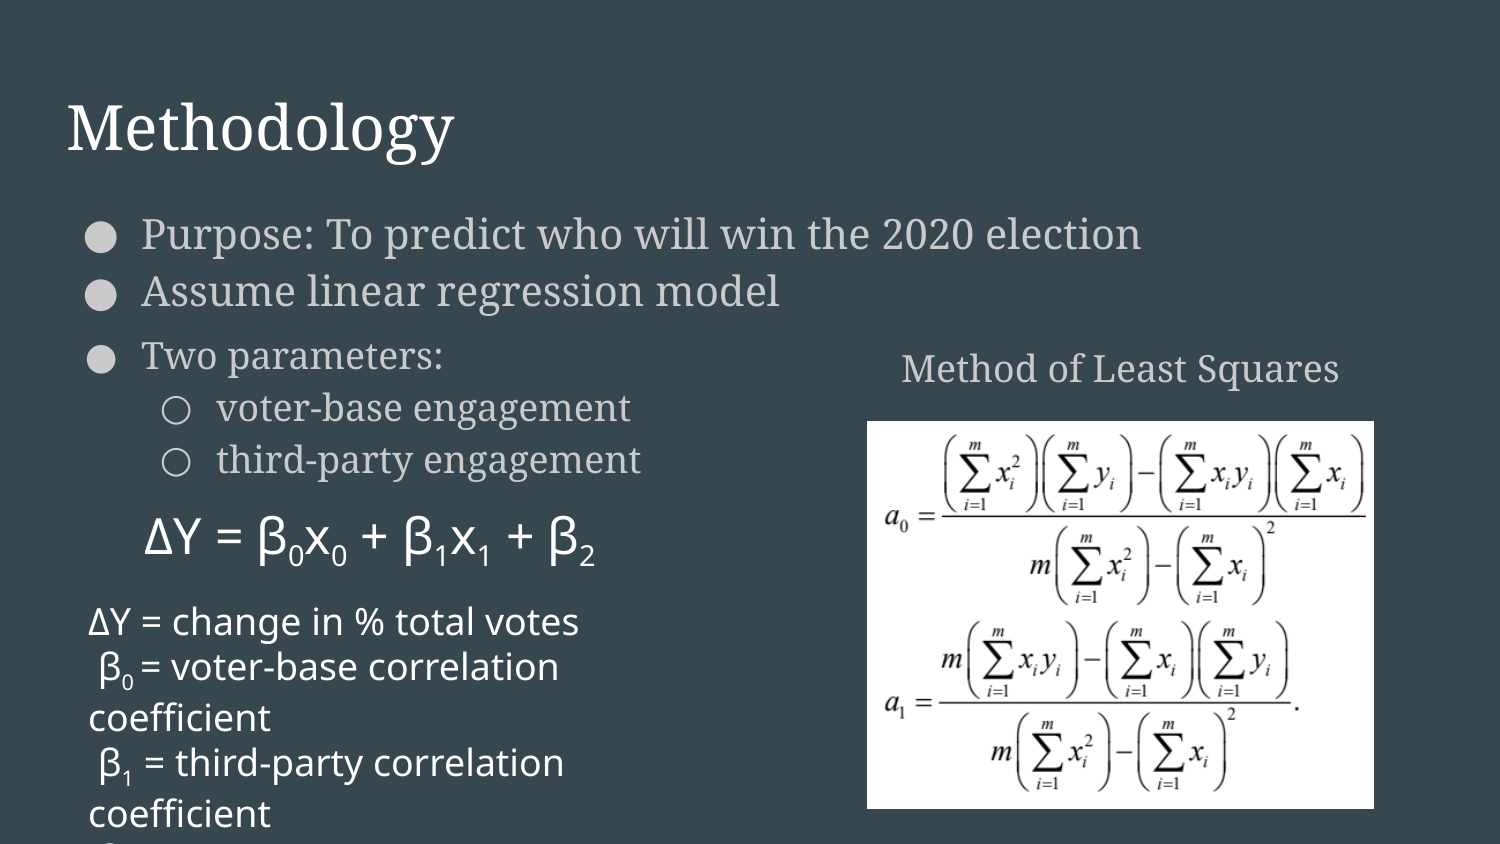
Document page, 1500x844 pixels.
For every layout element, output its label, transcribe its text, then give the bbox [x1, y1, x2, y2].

list Two parameters: voter-base engagement third-party engagement [51, 310, 708, 814]
picture [867, 421, 1375, 809]
text_box ΔY = change in % total votes β0 = voter-base correlation coefficient β1 = third-party correlation coefficient β2 = constant [73, 583, 750, 844]
list Method of Least Squares [792, 323, 1449, 814]
text_box ΔY = β0x0 + β1x1 + β2 [129, 489, 629, 583]
list Purpose: To predict who will win the 2020 election Assume linear regression model [51, 185, 1449, 280]
title Methodology [51, 72, 1449, 167]
